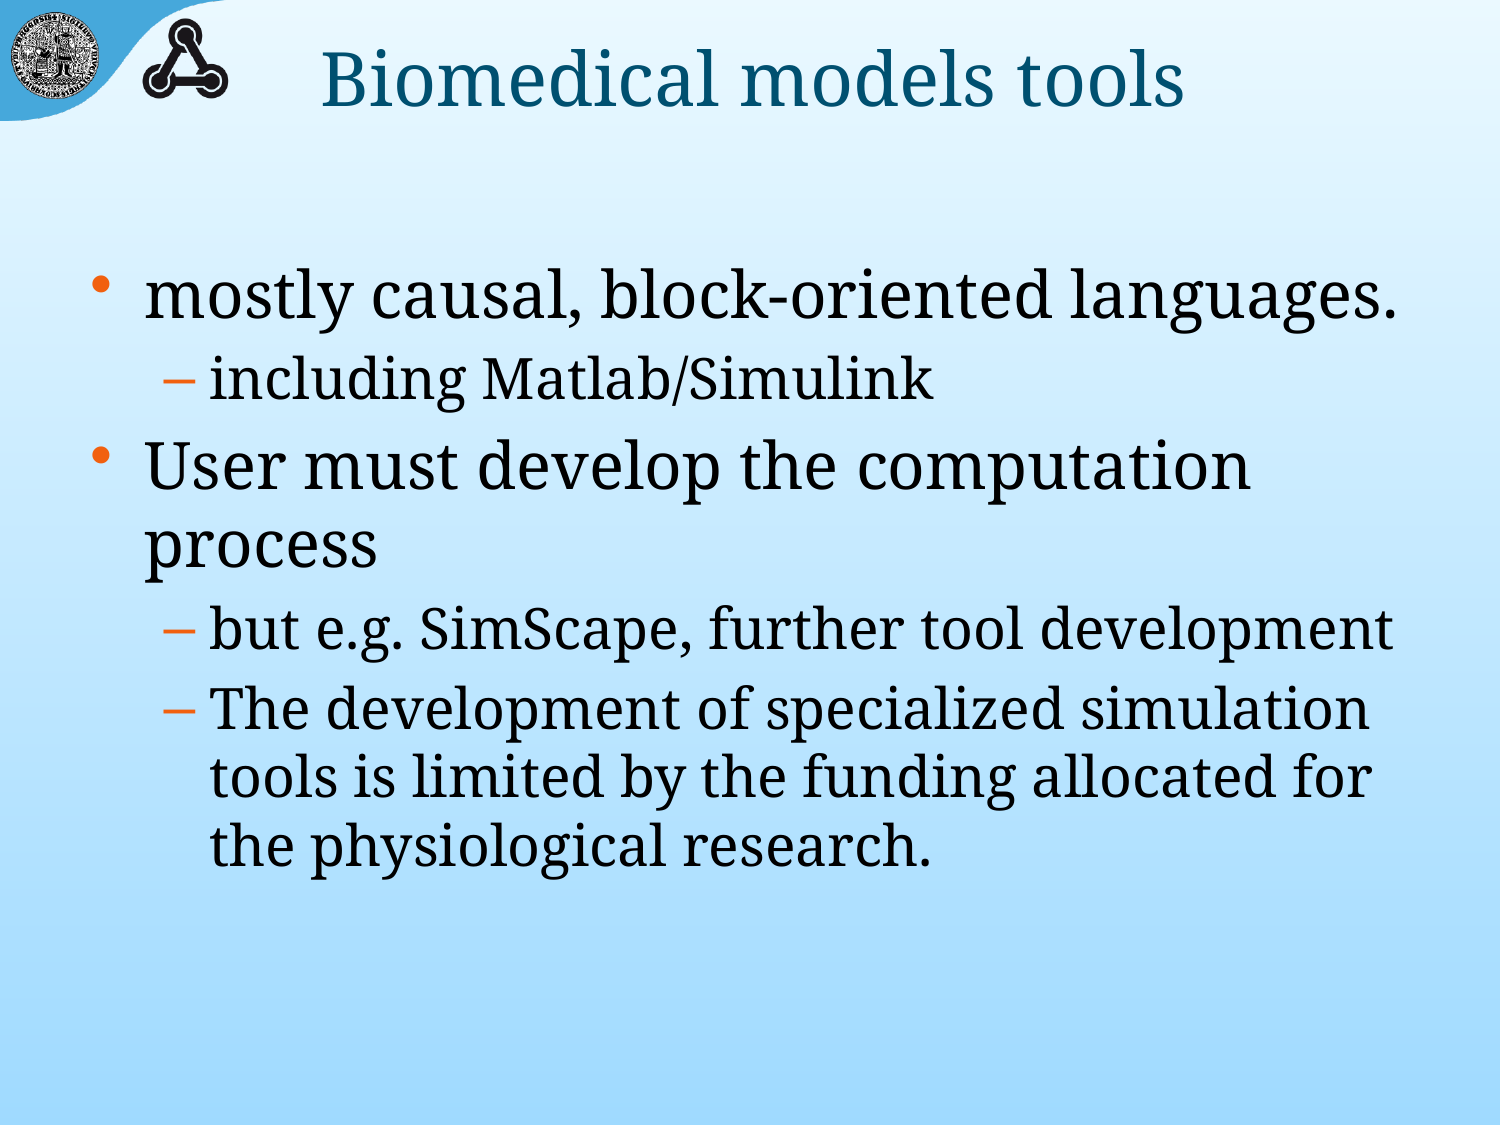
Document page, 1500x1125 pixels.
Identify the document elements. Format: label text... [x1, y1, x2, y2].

title Biomedical models tools [304, 0, 1500, 154]
picture [0, 0, 243, 121]
list mostly causal, block-oriented languages. including Matlab/Simulink User must develop the computation process but e.g. SimScape, further tool development The development of specialized simulation tools is limited by the funding allocated for the physiological research. [74, 245, 1426, 1025]
